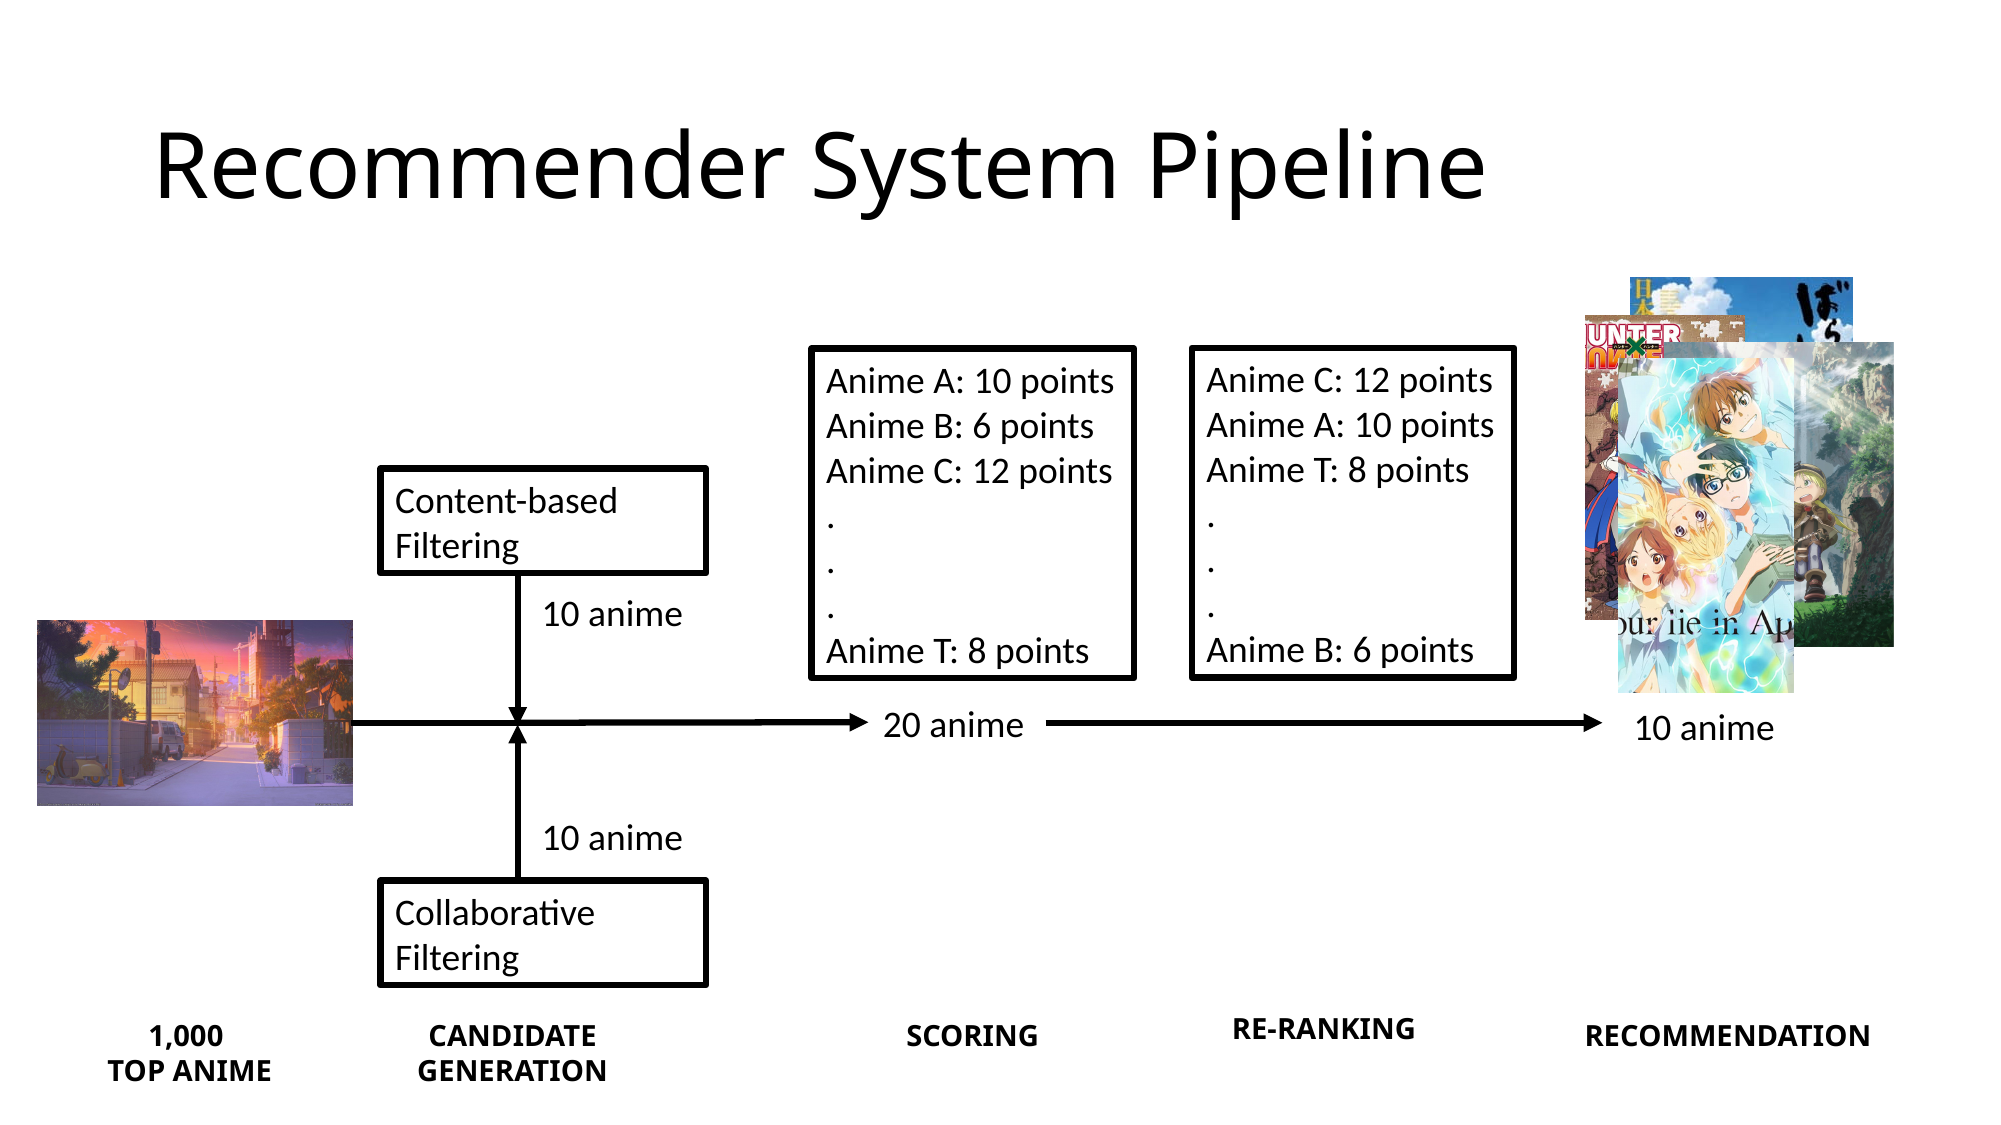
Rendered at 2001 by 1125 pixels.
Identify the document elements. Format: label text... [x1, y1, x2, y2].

title Recommender System Pipeline [137, 59, 1863, 278]
text_box 10 anime [526, 581, 802, 642]
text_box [28, 620, 353, 1063]
text_box 20 anime [868, 692, 1143, 753]
text_box Collaborative Filtering [380, 880, 707, 986]
text_box Content-based Filtering [380, 468, 707, 574]
text_box RECOMMENDATION [1547, 1010, 1909, 1060]
text_box 10 anime [1618, 695, 1894, 756]
text_box SCORING [811, 1010, 1135, 1060]
text_box 10 anime [526, 805, 802, 866]
text_box RE-RANKING [1162, 1002, 1486, 1053]
picture [1585, 277, 1894, 693]
text_box Anime C: 12 points Anime A: 10 points Anime T: 8 points . . . Anime B: 6 points [1191, 347, 1515, 678]
text_box CANDIDATE GENERATION [351, 1010, 674, 1095]
text_box Anime A: 10 points Anime B: 6 points Anime C: 12 points . . . Anime T: 8 points [811, 348, 1135, 679]
